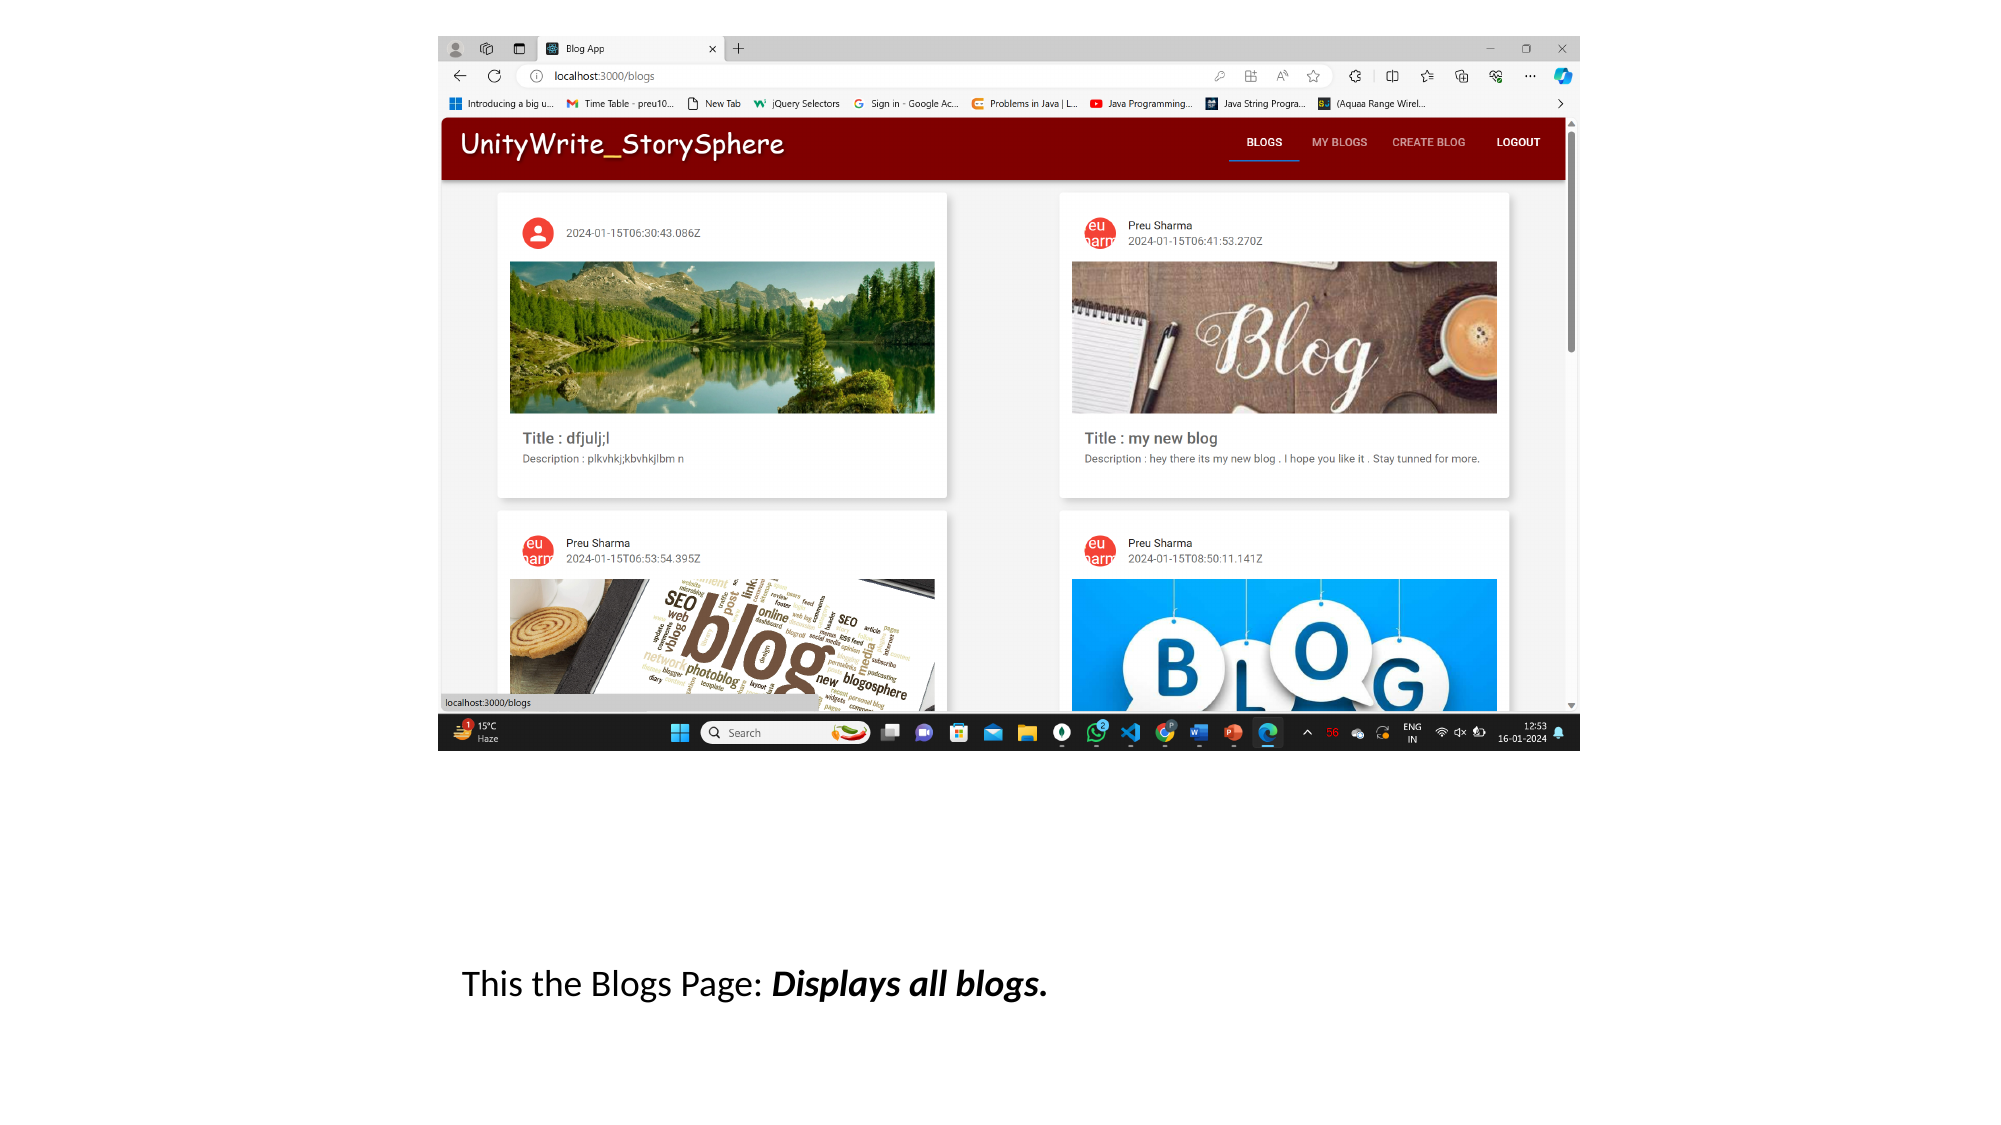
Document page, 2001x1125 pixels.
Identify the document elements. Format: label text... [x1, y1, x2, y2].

text_box This the Blogs Page: Displays all blogs. [447, 951, 1580, 1012]
picture [437, 36, 1580, 751]
